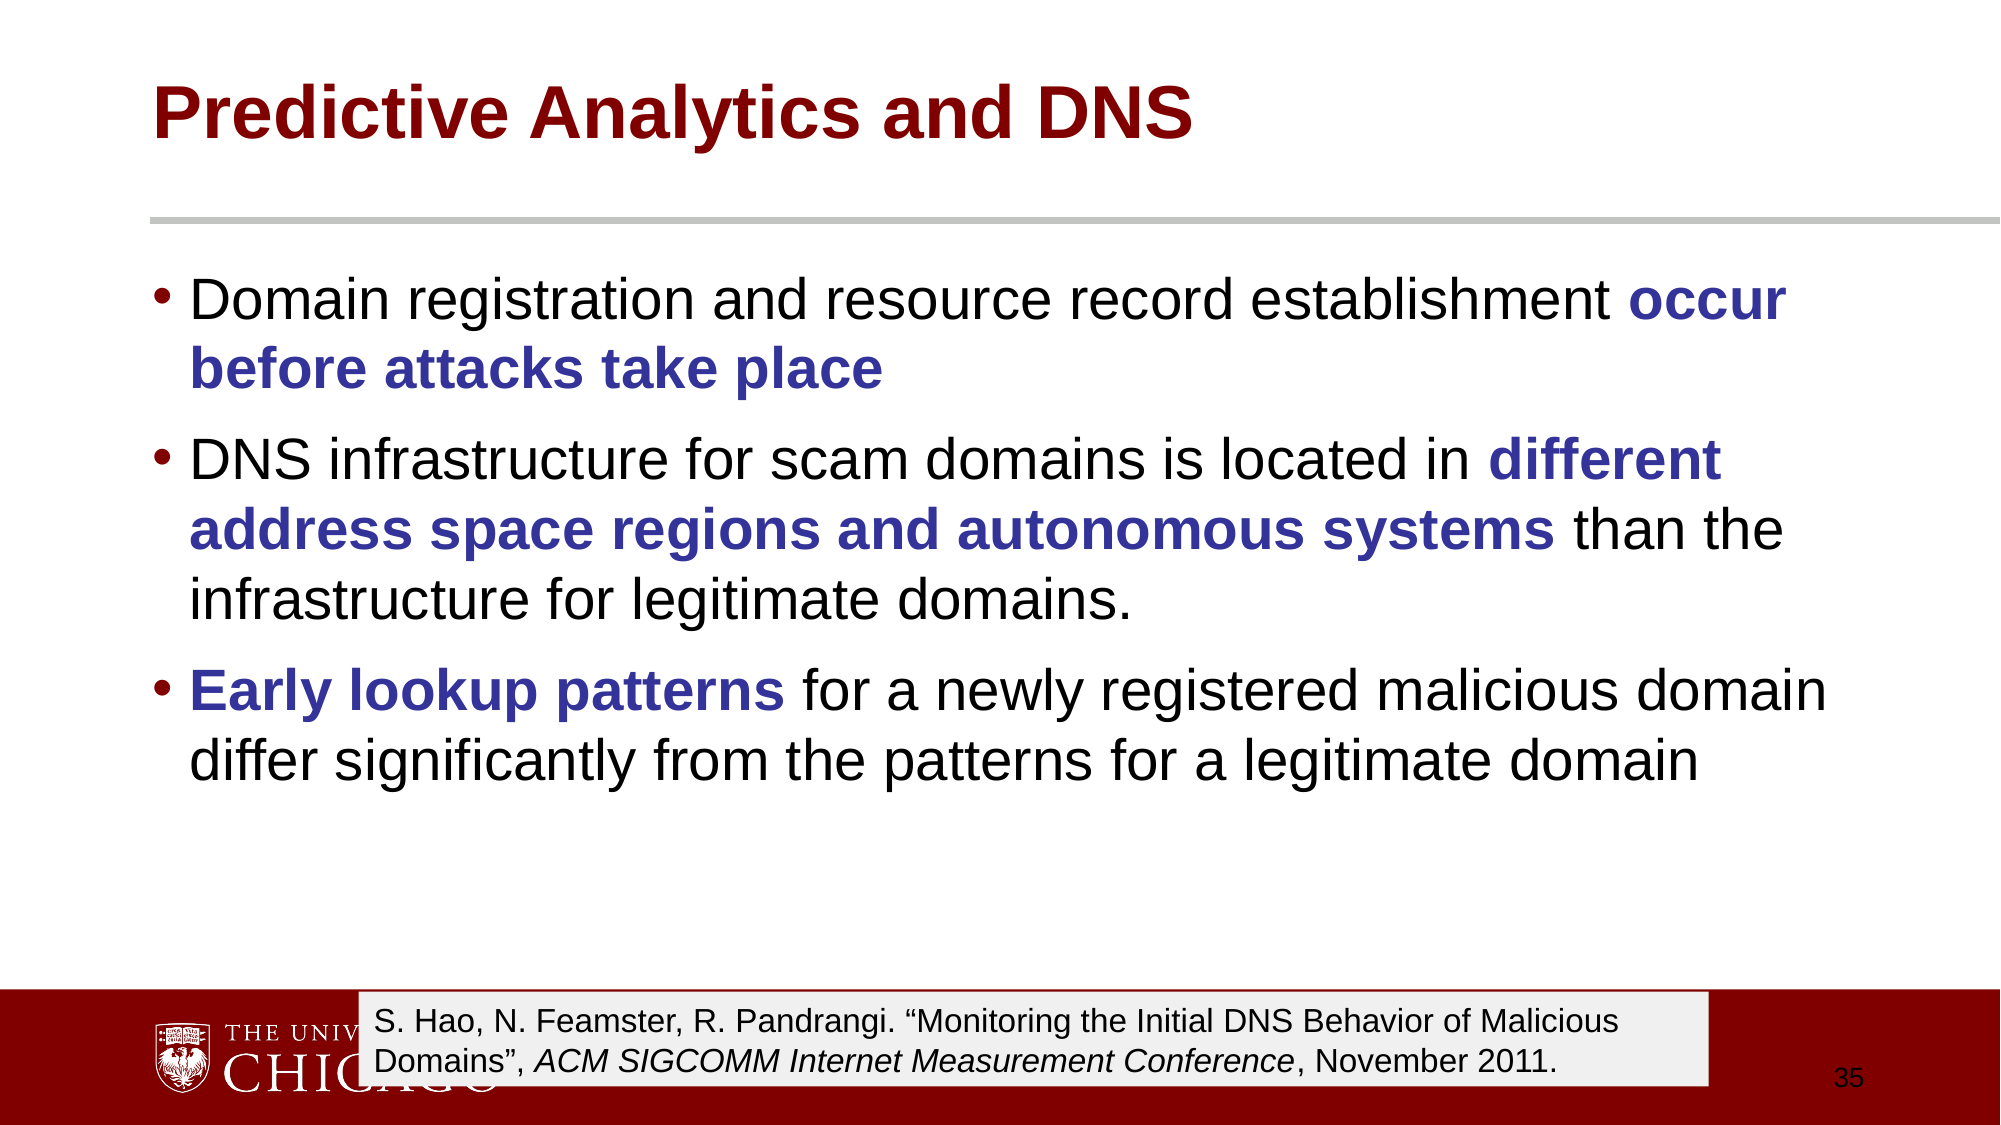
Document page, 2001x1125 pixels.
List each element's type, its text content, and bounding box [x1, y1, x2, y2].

text_box S. Hao, N. Feamster, R. Pandrangi. “Monitoring the Initial DNS Behavior of Malicious Domains”, ACM SIGCOMM Internet Measurement Conference, November 2011. [358, 991, 1709, 1087]
title Predictive Analytics and DNS [137, 0, 1863, 218]
list Domain registration and resource record establishment occur before attacks take place DNS infrastructure for scam domains is located in different address space regions and autonomous systems than the infrastructure for legitimate domains. Early lookup patterns for a newly registered malicious domain differ significantly from the patterns for a legitimate domain [137, 253, 1863, 936]
slide_number 35 [1412, 1046, 1880, 1107]
